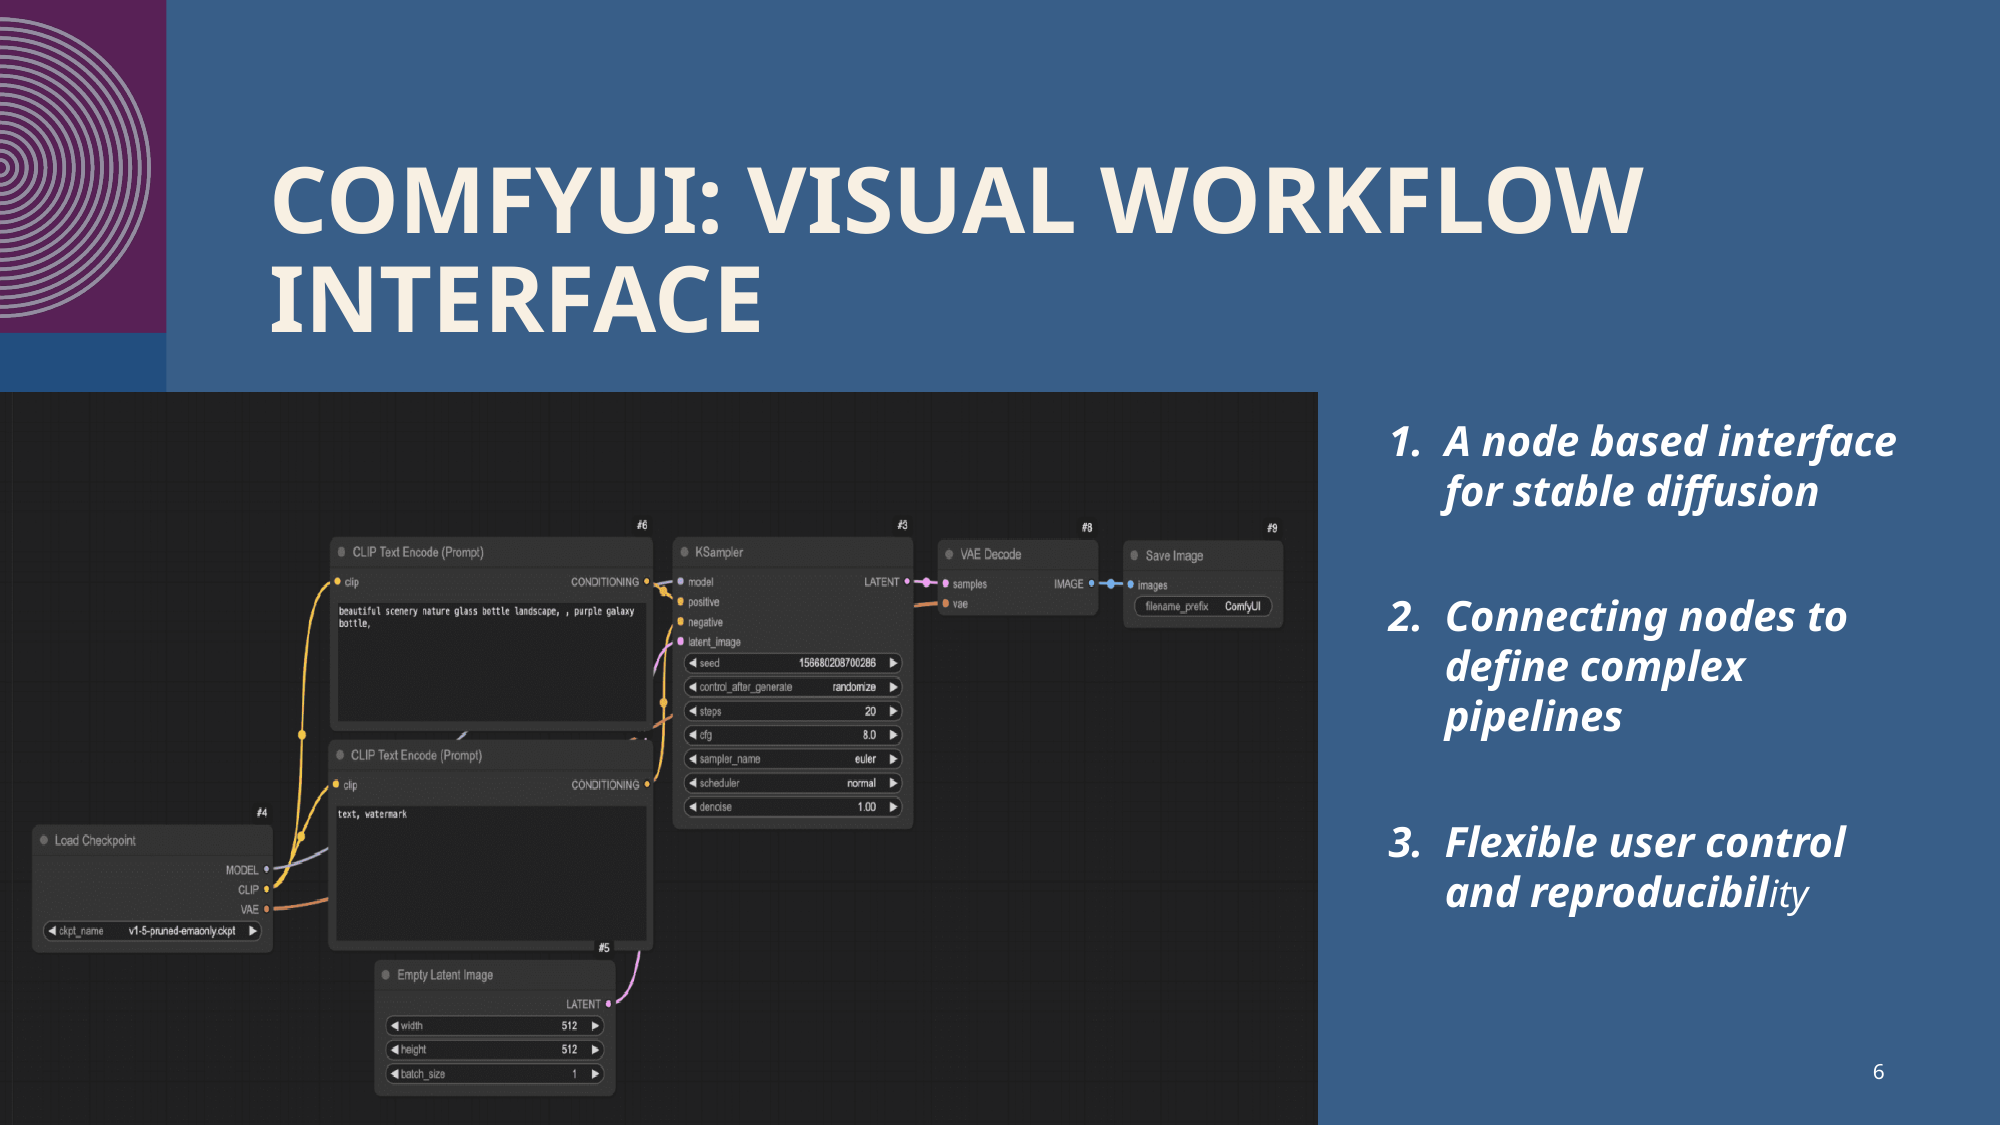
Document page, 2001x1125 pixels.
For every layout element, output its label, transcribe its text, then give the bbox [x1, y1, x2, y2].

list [0, 392, 1318, 1125]
list A node based interface for stable diffusion Connecting nodes to define complex pipelines Flexible user control and reproducibility [1373, 407, 1934, 1080]
picture [1, 18, 151, 318]
title COMFYUI: VISUAL WORKFLOW INTERFACE [254, 146, 1874, 370]
slide_number 6 [1824, 1042, 1900, 1103]
